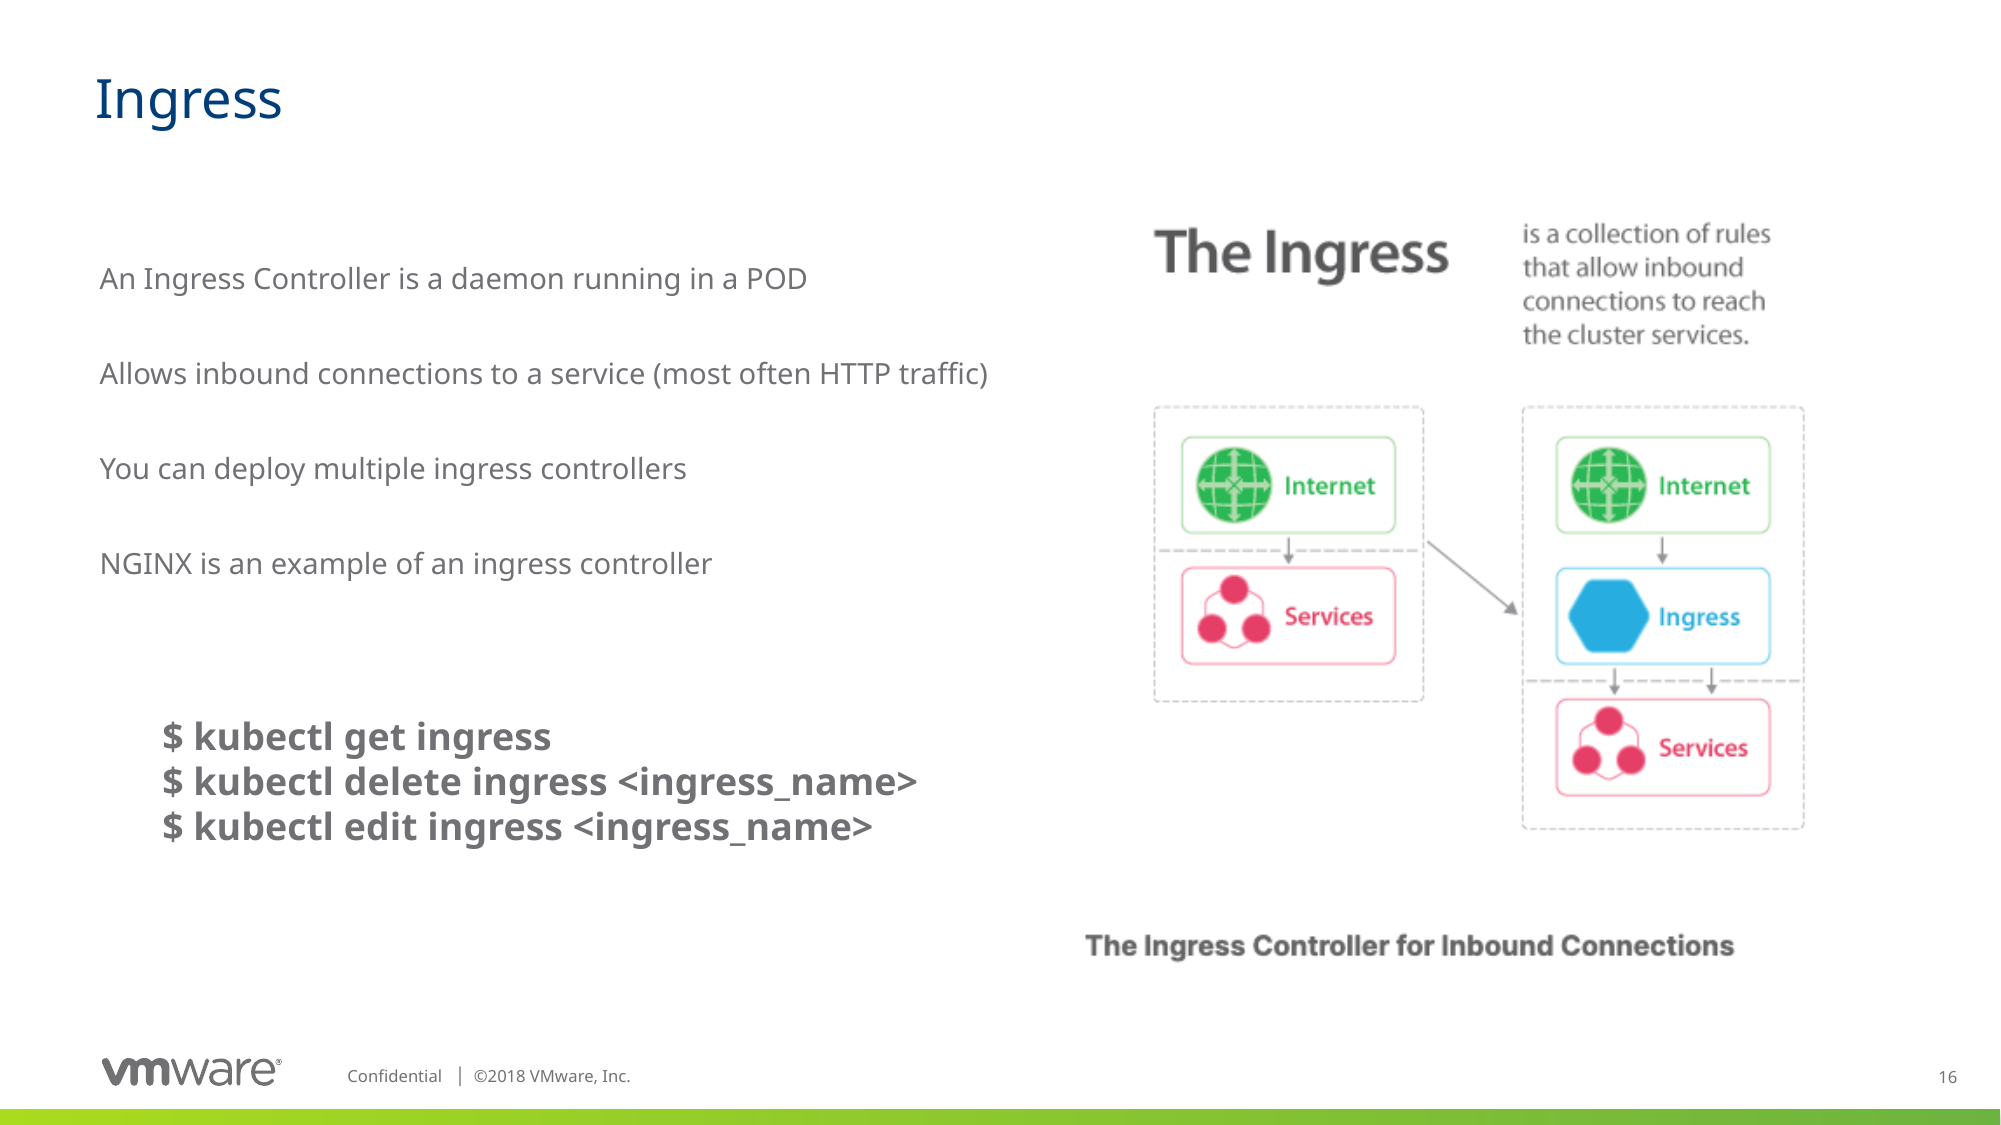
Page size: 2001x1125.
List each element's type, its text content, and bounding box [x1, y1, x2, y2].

text_box An Ingress Controller is a daemon running in a POD Allows inbound connections to a service (most often HTTP traffic) You can deploy multiple ingress controllers NGINX is an example of an ingress controller [99, 260, 989, 581]
text_box $ kubectl get ingress $ kubectl delete ingress <ingress_name> $ kubectl edit ingress <ingress_name> [162, 713, 919, 879]
picture [1072, 175, 1833, 991]
title Ingress [95, 67, 1901, 131]
